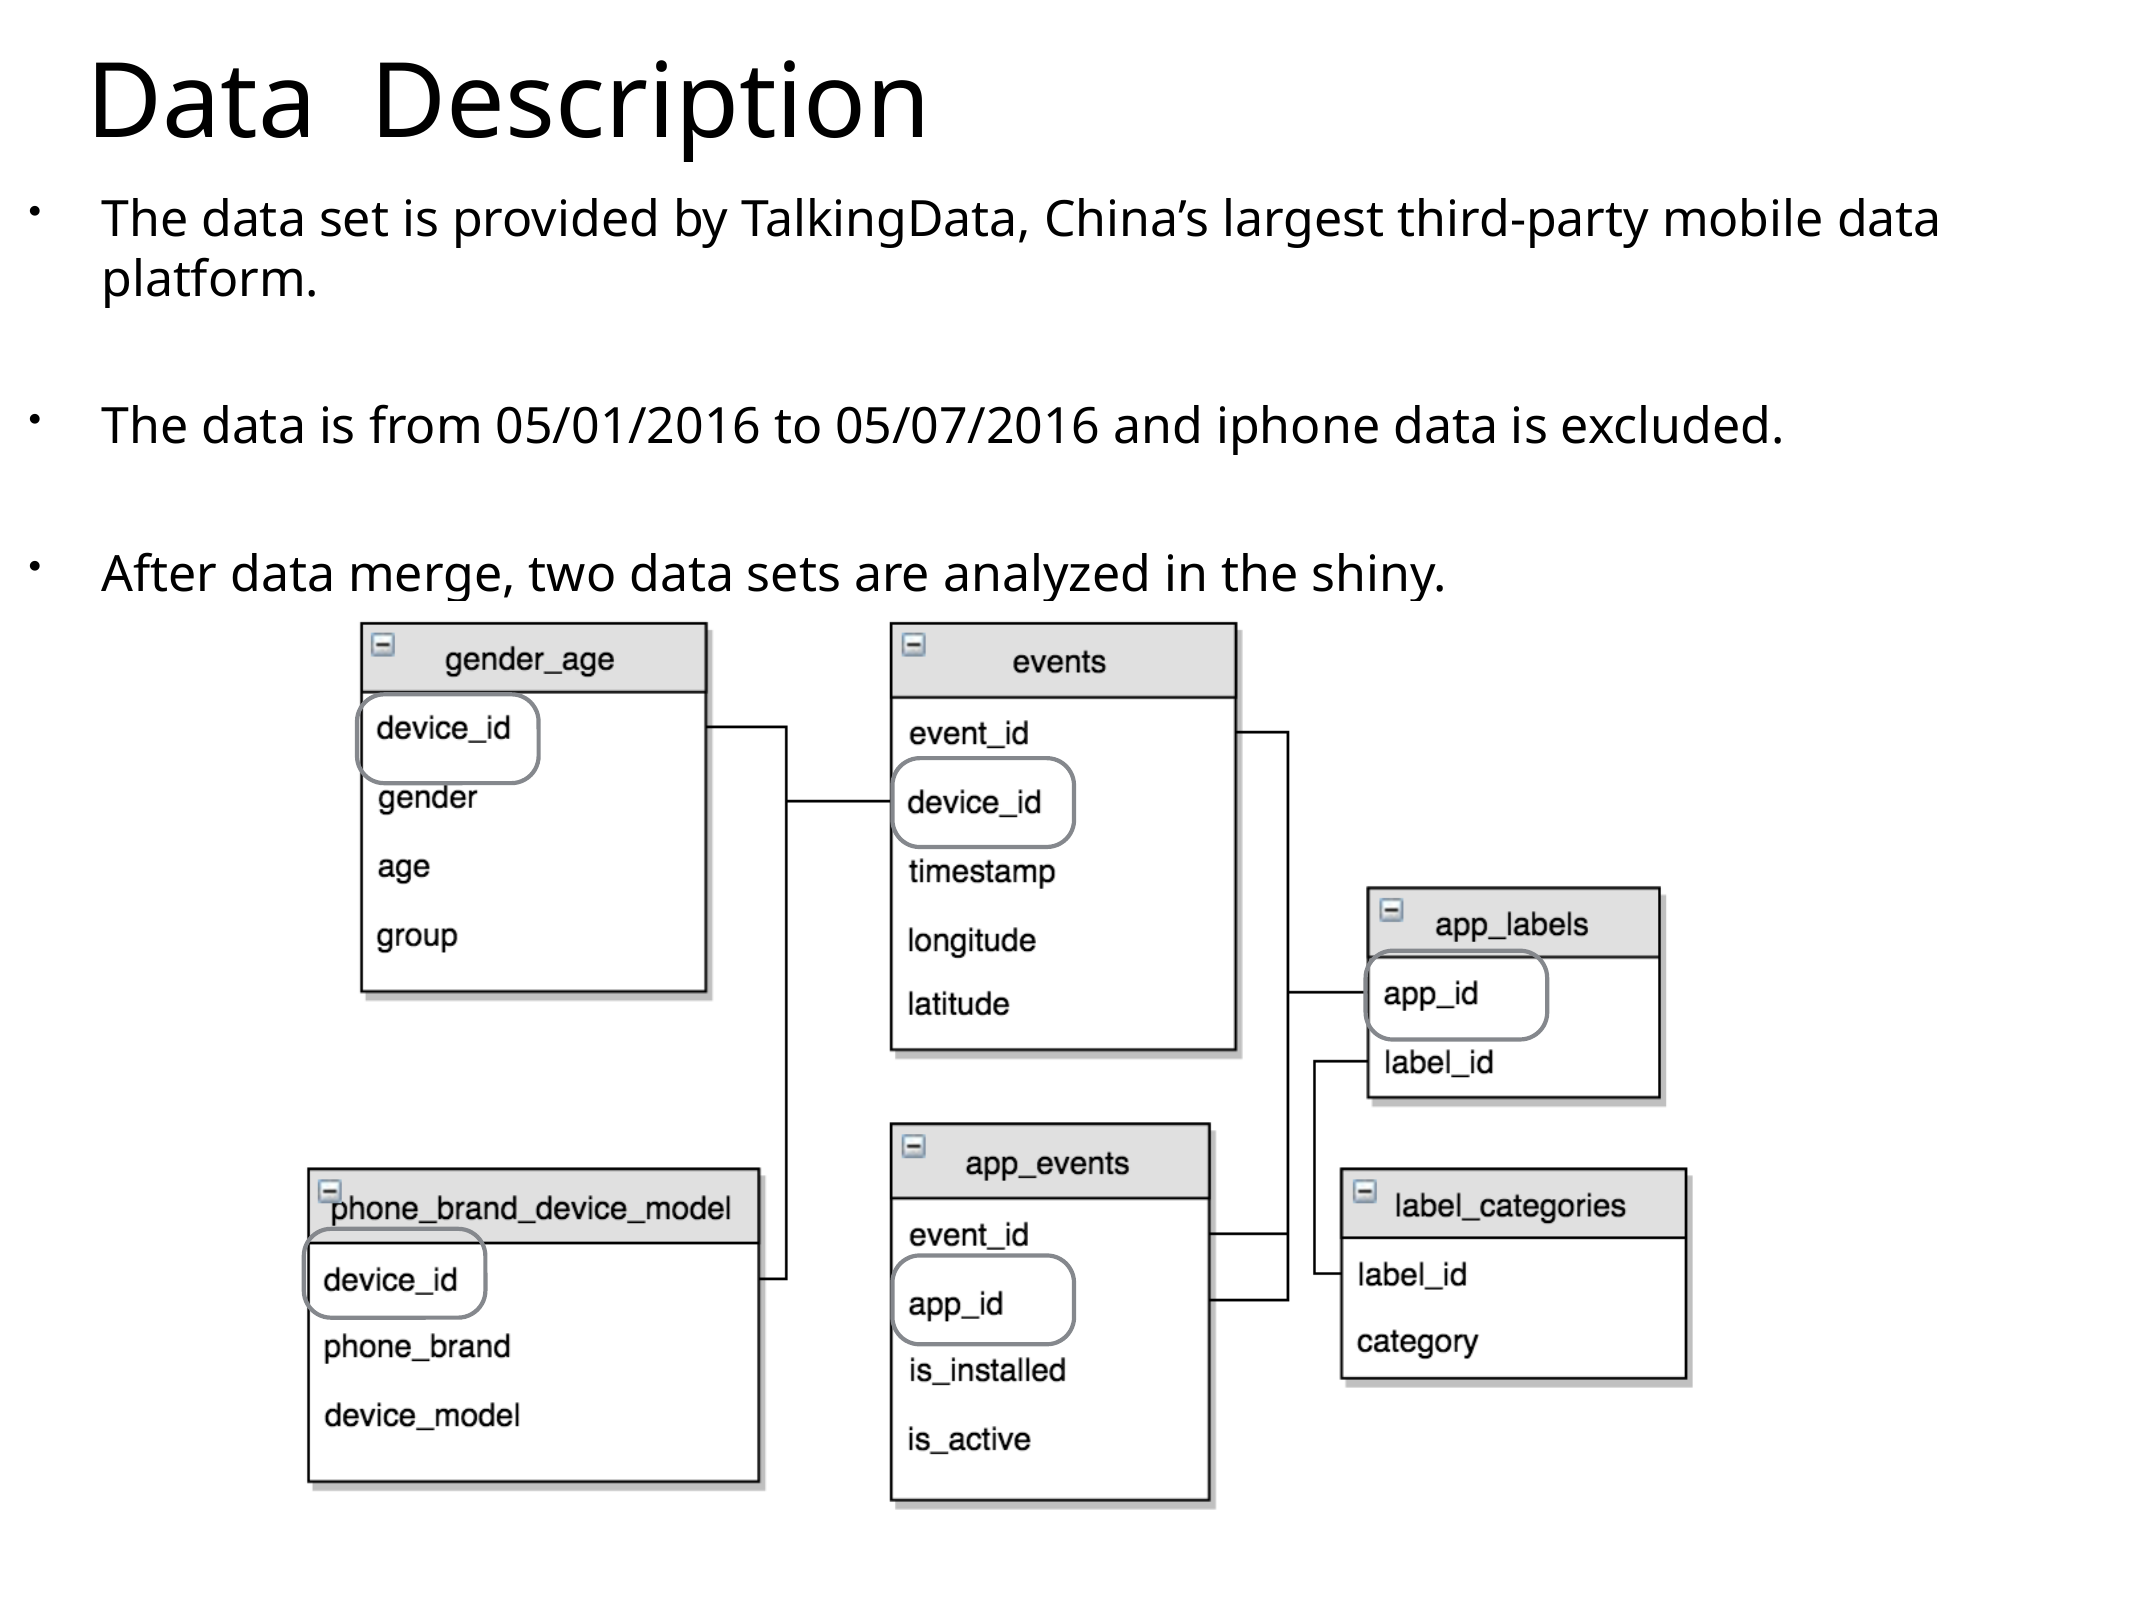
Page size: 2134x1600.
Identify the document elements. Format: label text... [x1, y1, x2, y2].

picture [257, 601, 1799, 1559]
title Data Description [77, 0, 1936, 177]
text_box The data set is provided by TalkingData, China’s largest third-party mobile data platform. The data is from 05/01/2016 to 05/07/2016 and iphone data is excluded. After data merge, two data sets are analyzed in the shiny. [20, 177, 2113, 610]
